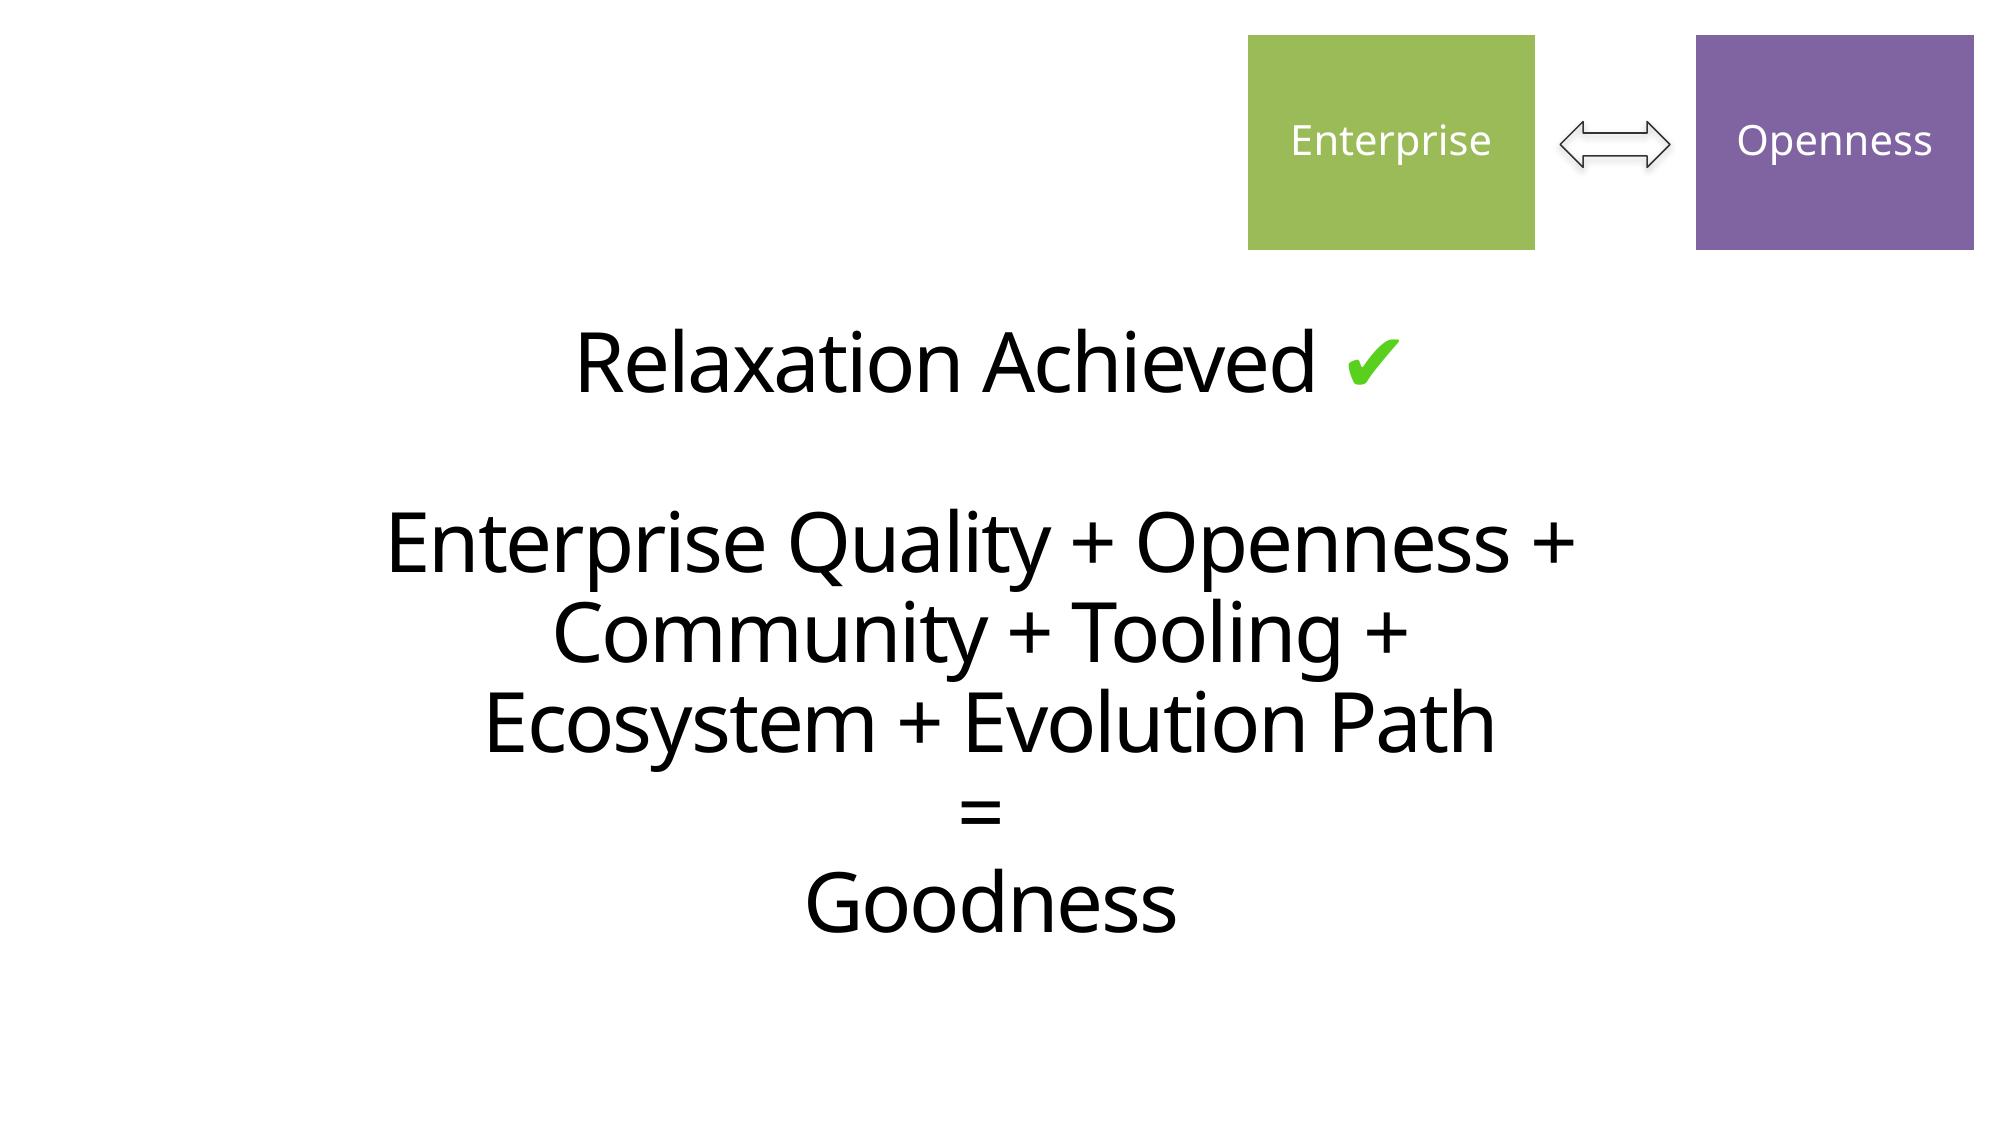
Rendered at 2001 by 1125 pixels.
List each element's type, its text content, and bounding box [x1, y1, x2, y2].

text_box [1245, 32, 1977, 253]
title Relaxation Achieved ✔ Enterprise Quality + Openness + Community + Tooling + Ecosystem + Evolution Path = Goodness [74, 320, 1909, 1059]
